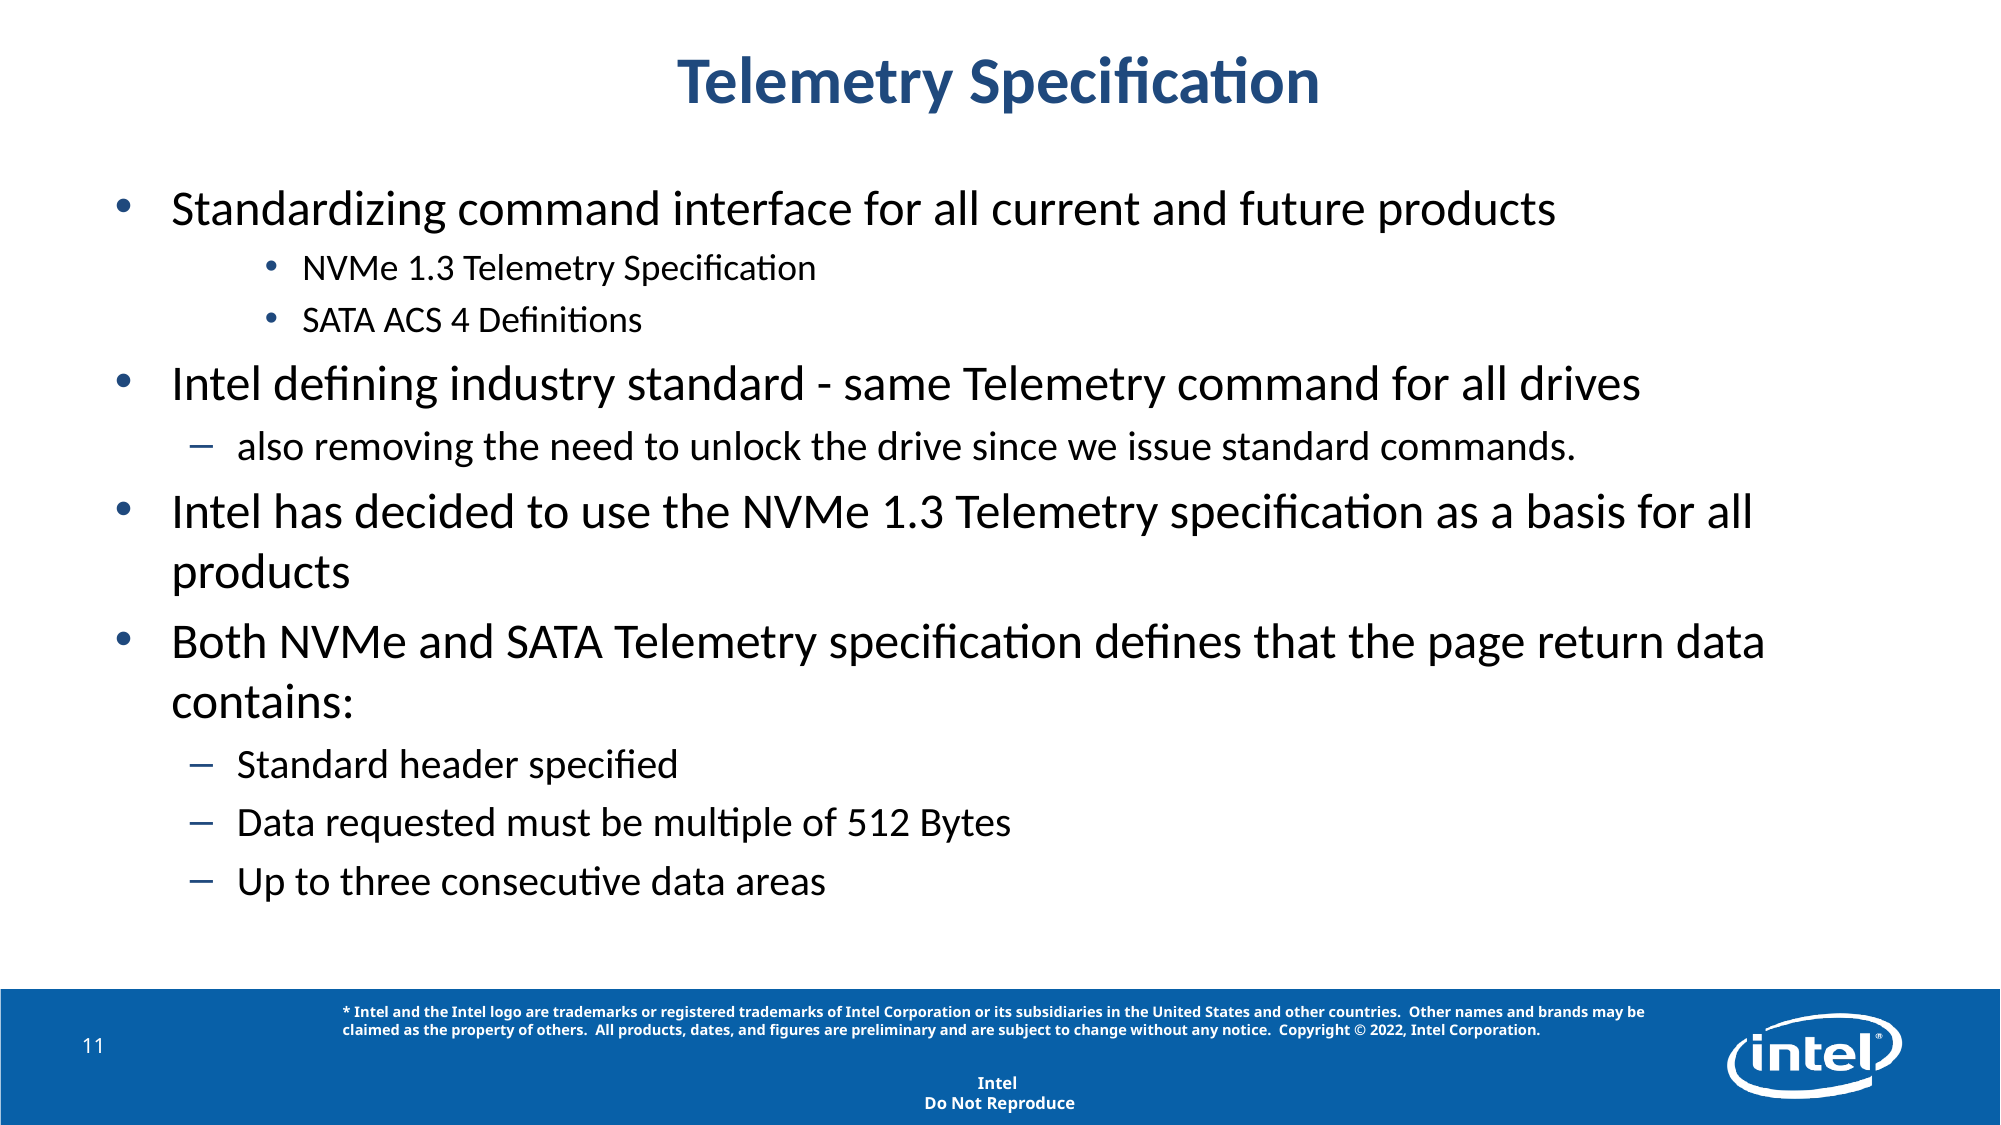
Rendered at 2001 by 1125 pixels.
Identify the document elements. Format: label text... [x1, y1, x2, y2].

title Telemetry Specification [99, 0, 1901, 155]
picture [1725, 1012, 1904, 1101]
list Standardizing command interface for all current and future products NVMe 1.3 Telemetry Specification SATA ACS 4 Definitions Intel defining industry standard - same Telemetry command for all drives also removing the need to unlock the drive since we issue standard commands. Intel has decided to use the NVMe 1.3 Telemetry specification as a basis for all products Both NVMe and SATA Telemetry specification defines that the page return data contains: Standard header specified Data requested must be multiple of 512 Bytes Up to three consecutive data areas [99, 167, 1901, 989]
